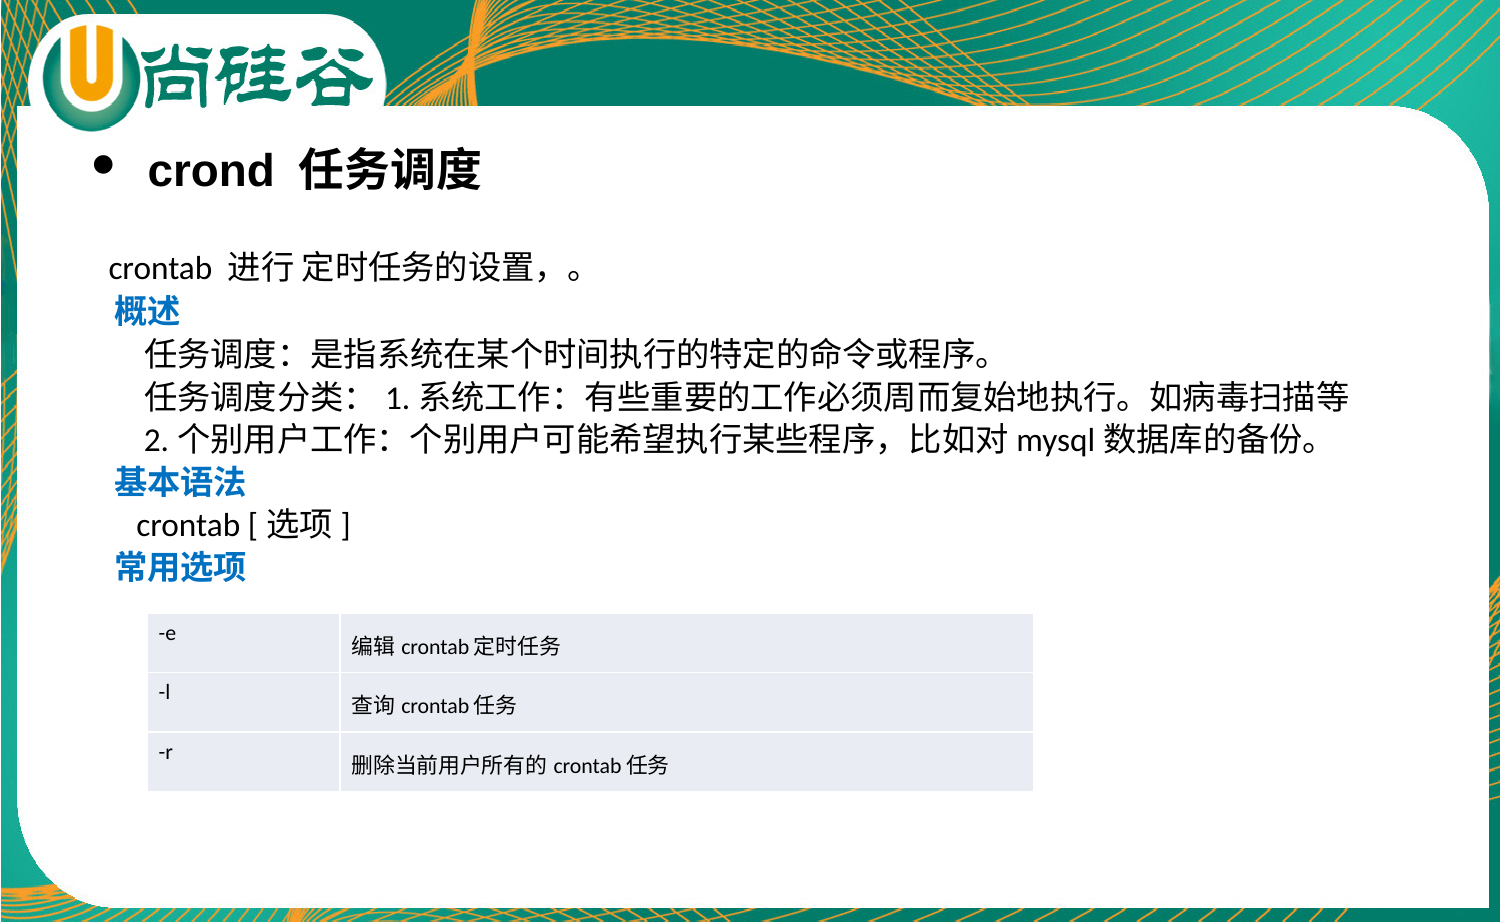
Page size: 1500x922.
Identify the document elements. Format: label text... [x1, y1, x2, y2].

text_box crond 任务调度 [76, 139, 1270, 204]
table_header -e [148, 614, 339, 672]
table_cell 查询crontab任务 [341, 673, 1033, 731]
table_cell -l [148, 673, 339, 731]
text_box crontab 进行 定时任务的设置，。 概述 任务调度：是指系统在某个时间执行的特定的命令或程序。 任务调度分类：1.系统工作：有些重要的工作必须周而复始地执行。如病毒扫描等 2.个别用户工作：个别用户可能希望执行某些程序，比如对mysql数据库的备份。 基本语法 crontab [选项] 常用选项 [76, 236, 1459, 807]
picture [0, 0, 1500, 922]
table_cell -r [148, 733, 339, 791]
table_cell 删除当前用户所有的crontab任务 [341, 733, 1033, 791]
table_header 编辑crontab定时任务 [341, 614, 1033, 672]
